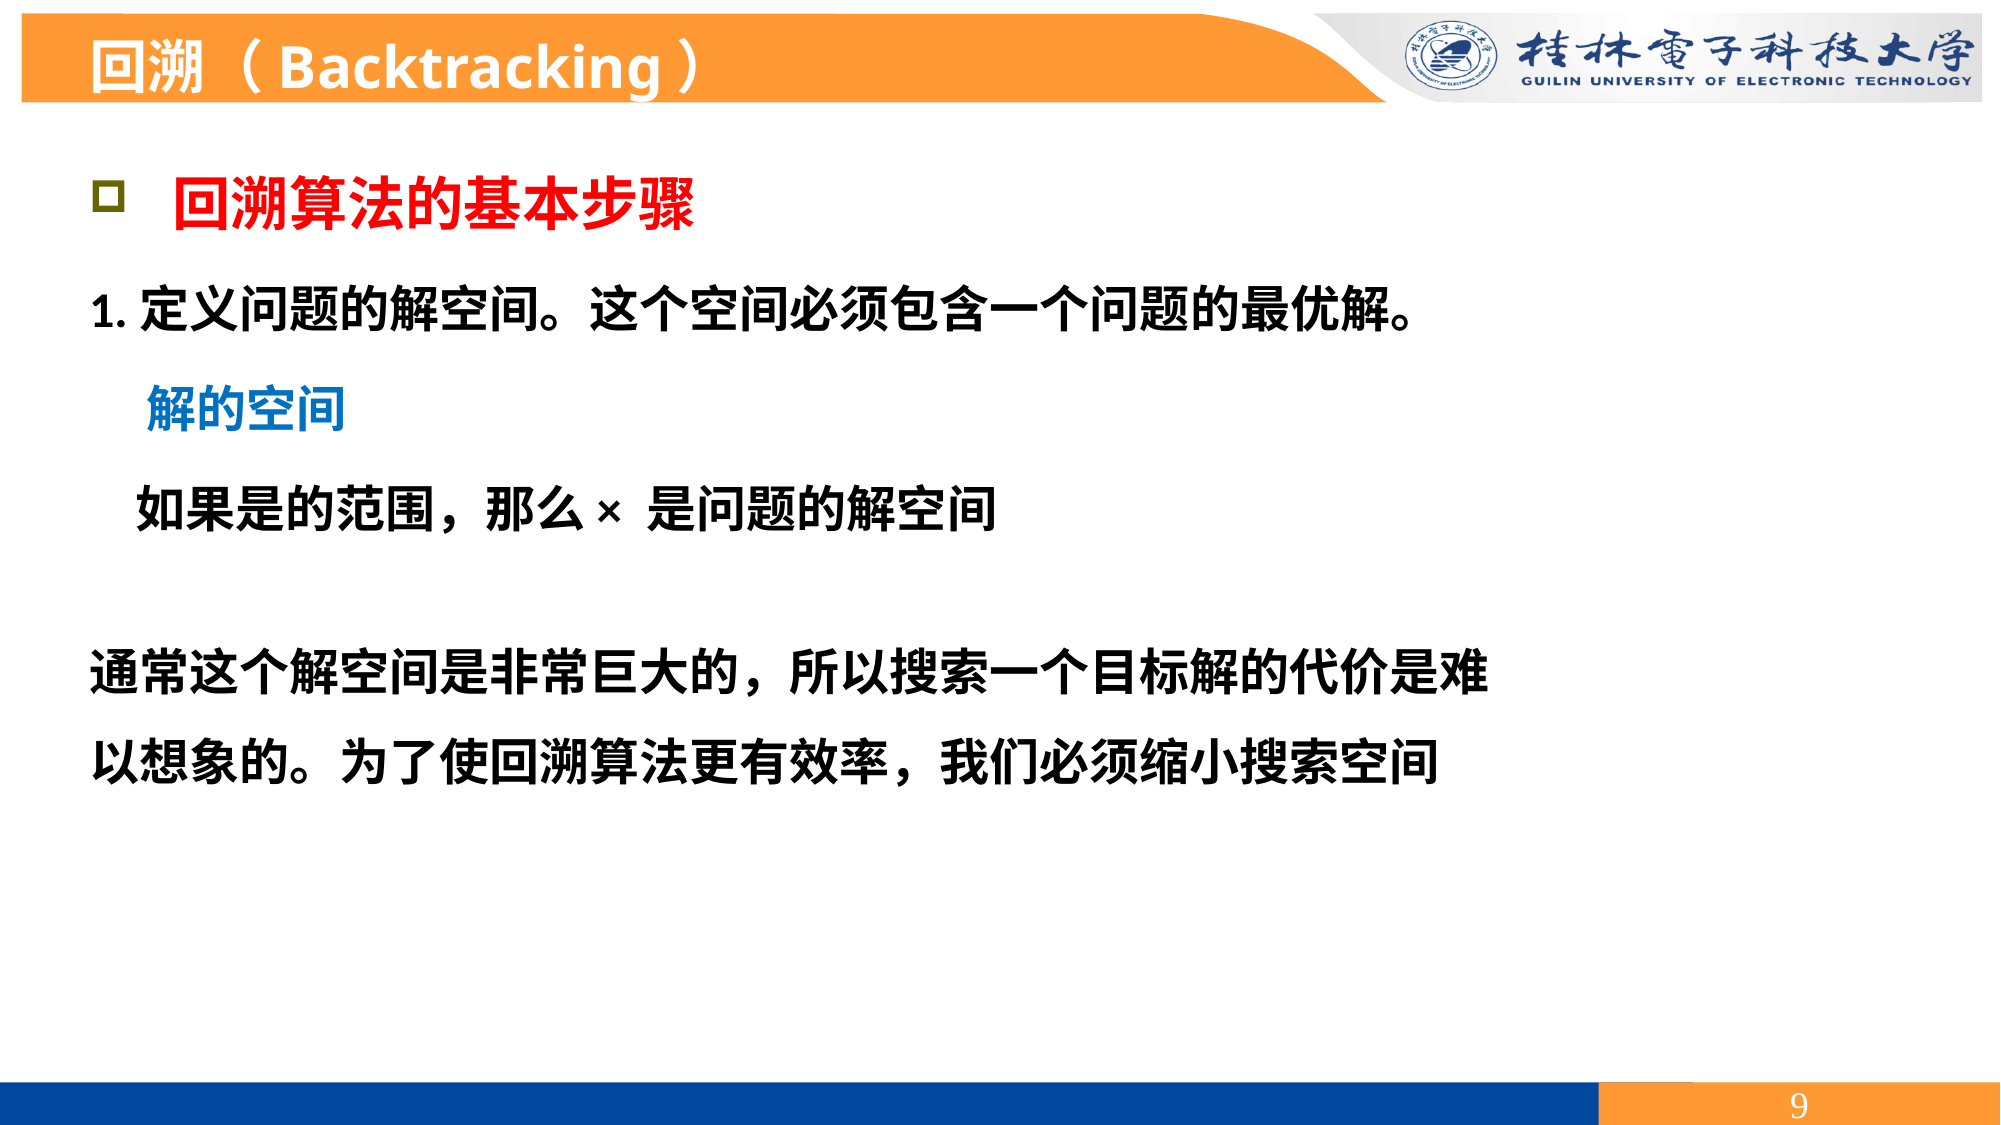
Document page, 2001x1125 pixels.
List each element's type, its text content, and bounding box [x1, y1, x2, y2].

picture [1386, 0, 2000, 103]
text_box 通常这个解空间是非常巨大的，所以搜索一个目标解的代价是难以想象的。为了使回溯算法更有效率，我们必须缩小搜索空间 [74, 602, 1519, 843]
text_box 回溯（Backtracking） [74, 23, 1101, 109]
